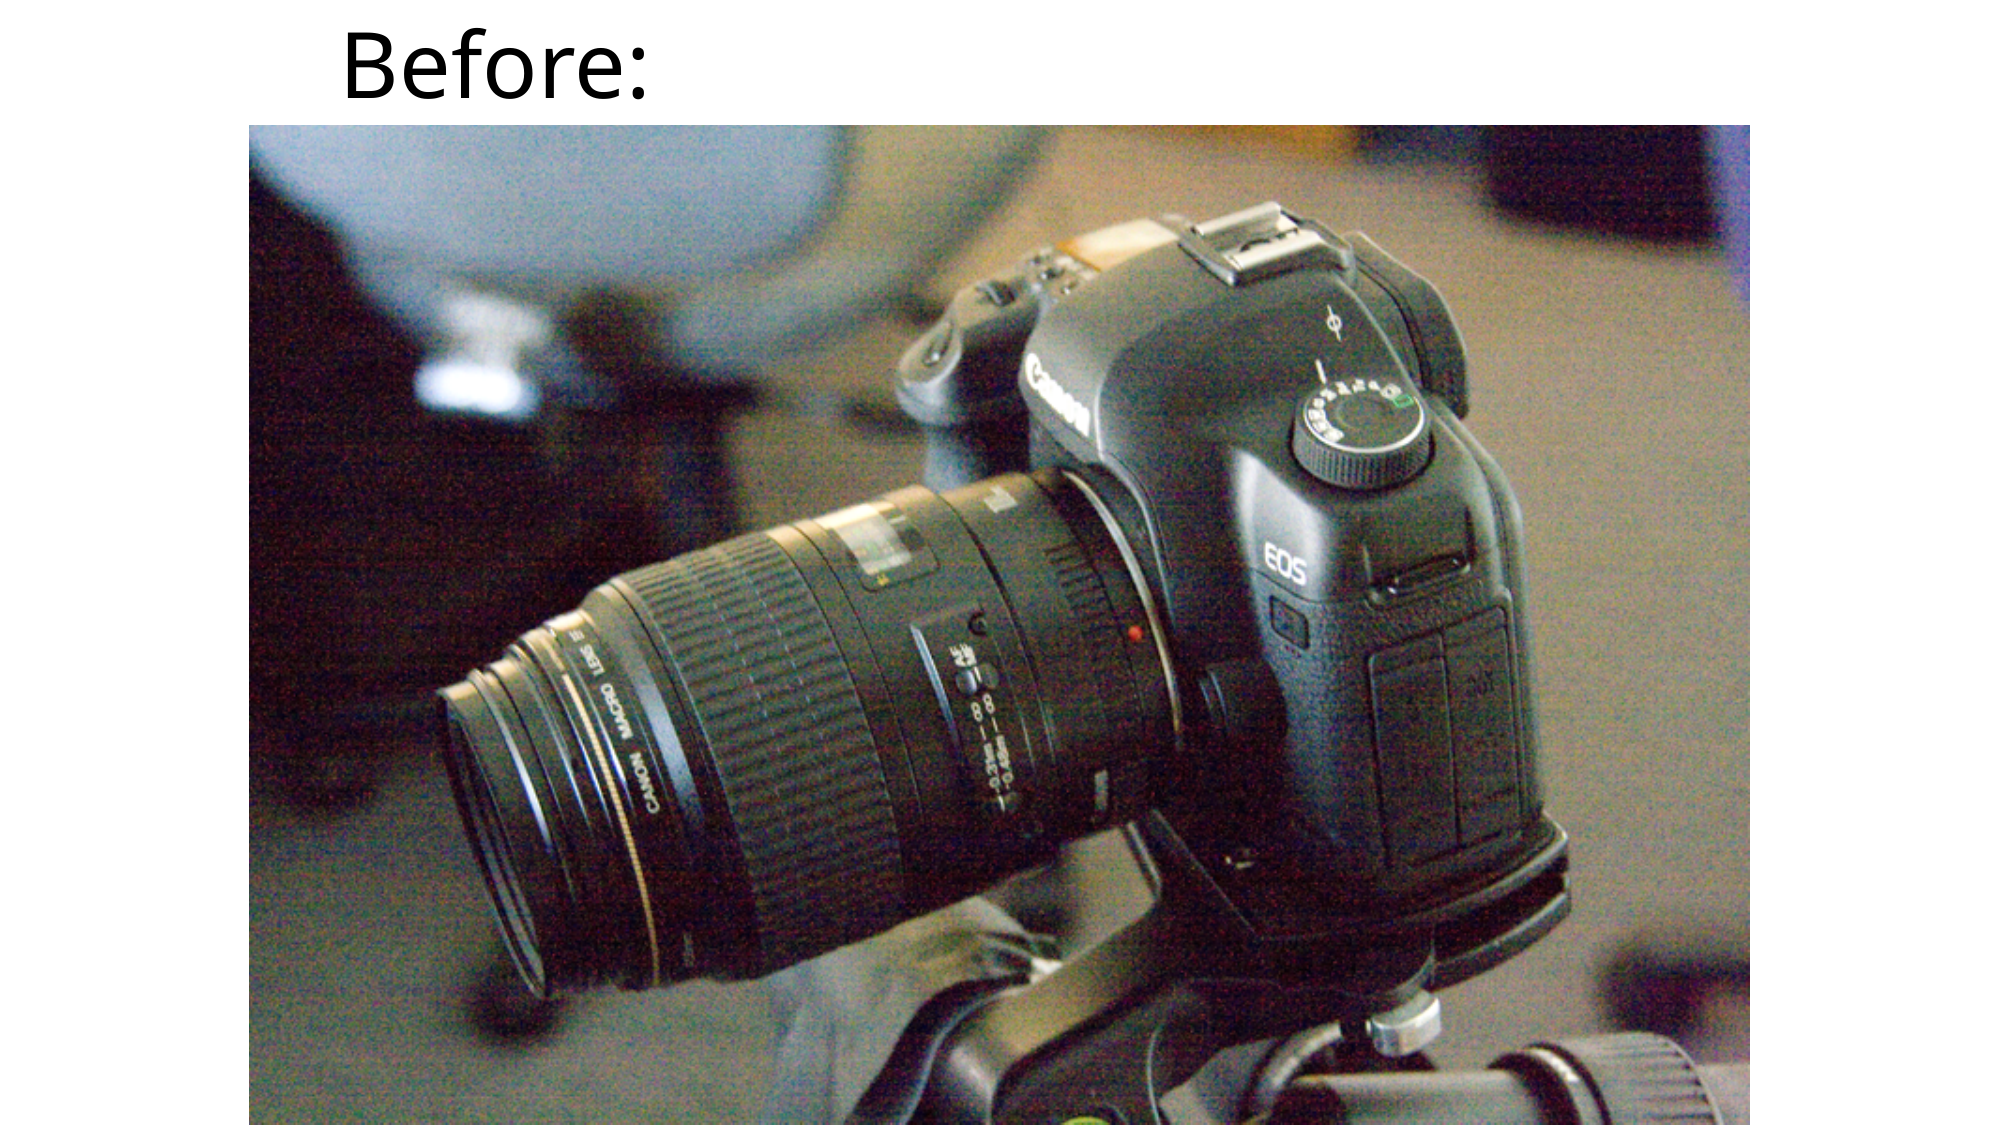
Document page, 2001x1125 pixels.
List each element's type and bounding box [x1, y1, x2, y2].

list [249, 125, 1750, 1125]
title [324, 0, 1675, 125]
